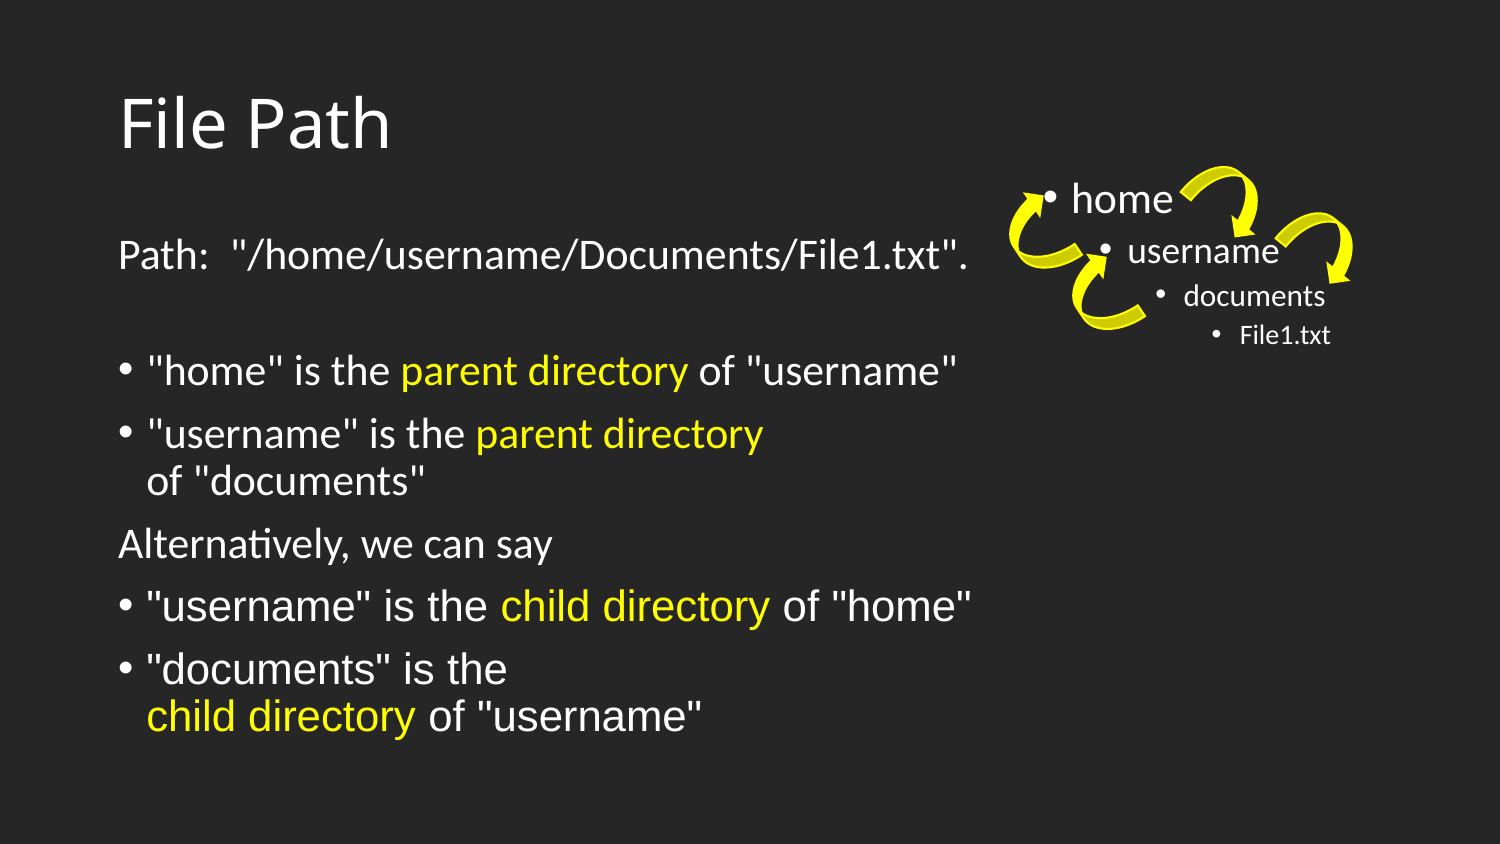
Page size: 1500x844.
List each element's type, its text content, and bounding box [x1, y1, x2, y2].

text_box home username documents File1.txt [1027, 168, 1500, 599]
text_box [1072, 253, 1147, 330]
list Path: "/home/username/Documents/File1.txt". "home" is the parent directory of "username" "username" is the parent directory of "documents" Alternatively, we can say "username" is the child directory of "home" "documents" is the child directory of "username" [103, 224, 1056, 757]
text_box [1274, 212, 1353, 284]
text_box [1179, 166, 1258, 238]
title File Path [103, 44, 1397, 208]
text_box [1009, 192, 1084, 269]
